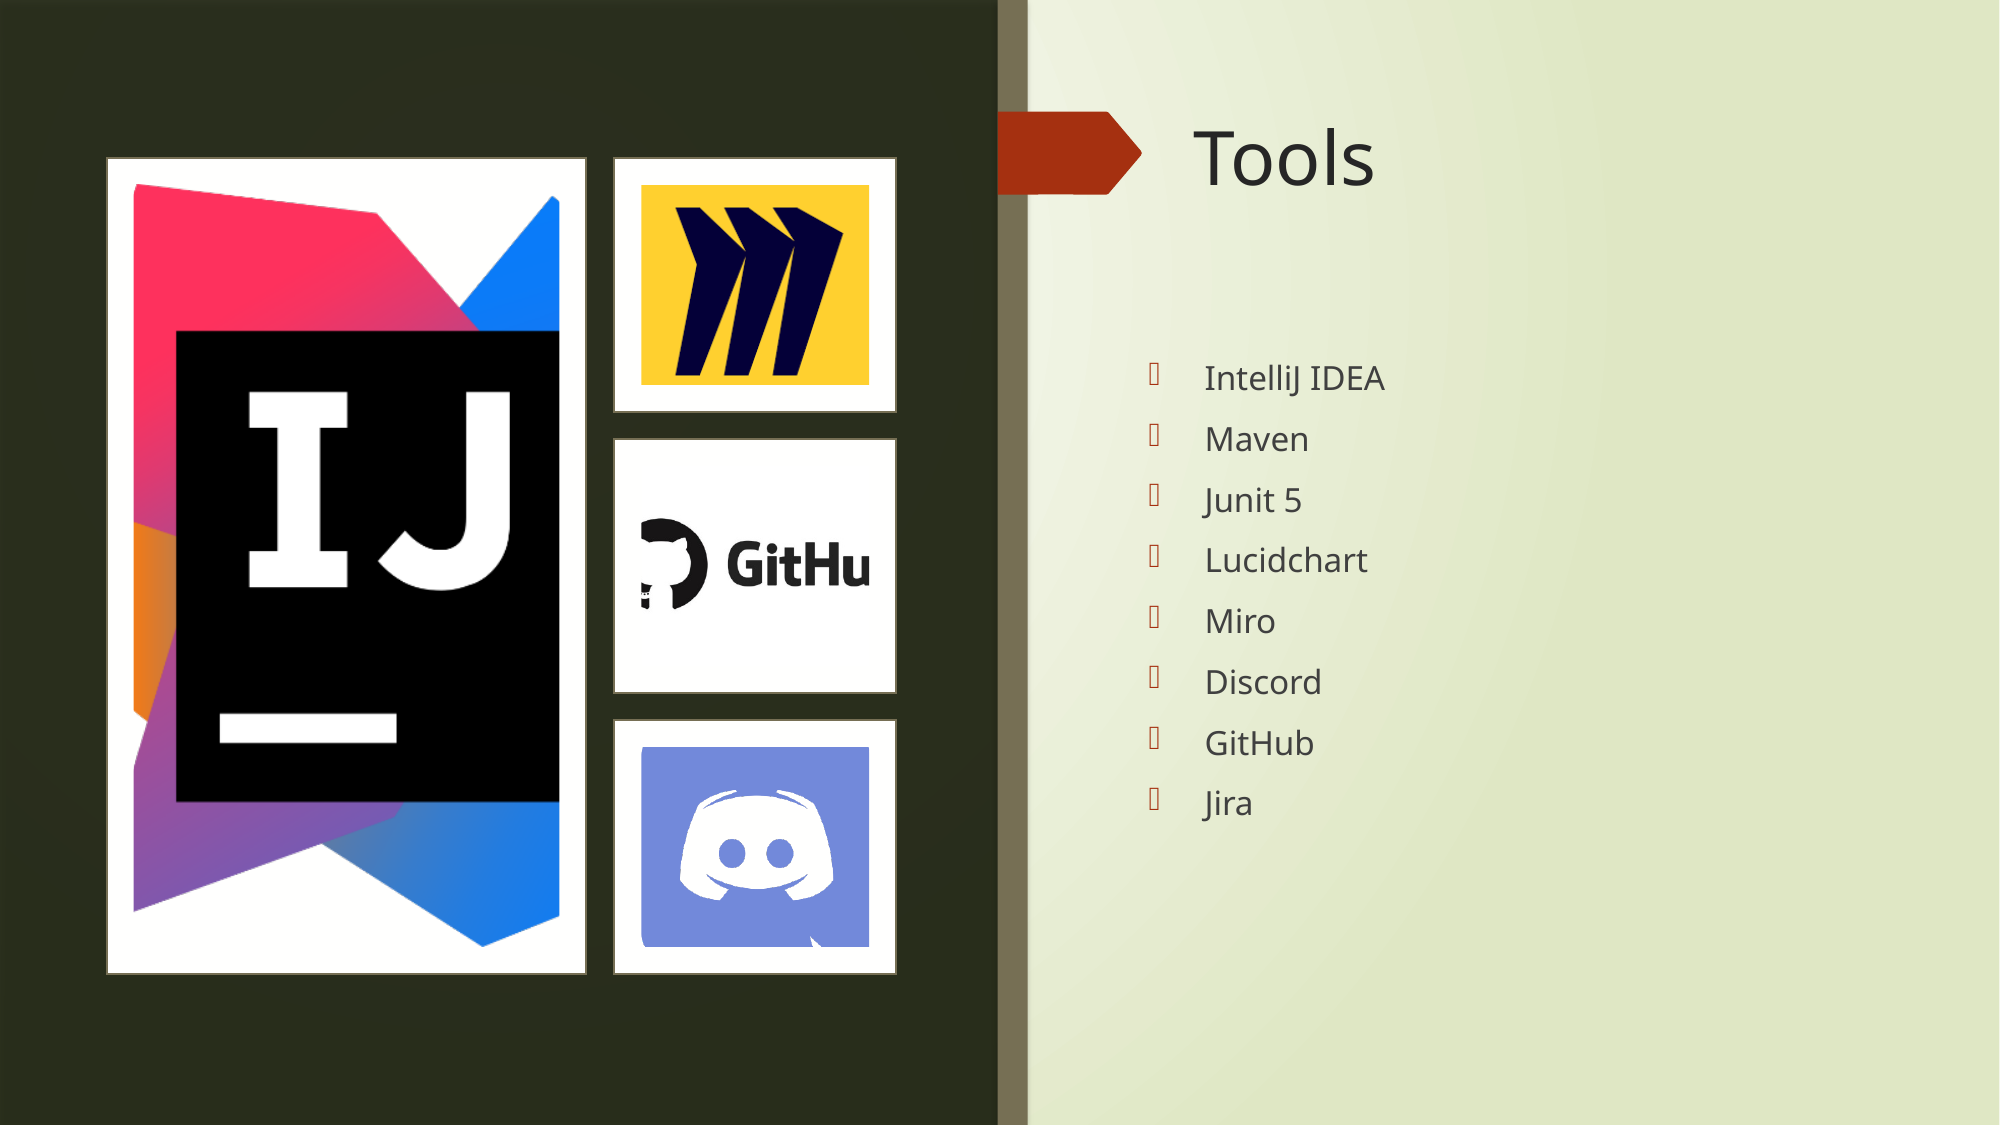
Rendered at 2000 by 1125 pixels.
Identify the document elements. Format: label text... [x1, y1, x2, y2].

text_box [613, 719, 897, 975]
text_box [613, 438, 897, 694]
picture [640, 184, 870, 385]
text_box [613, 157, 897, 413]
text_box [997, 196, 1028, 1125]
picture [133, 184, 560, 948]
text_box [997, 0, 1028, 110]
picture [640, 465, 870, 666]
text_box [996, 110, 1143, 196]
text_box [105, 157, 588, 975]
title Tools [1178, 102, 1887, 313]
list IntelliJ IDEA Maven Junit 5 Lucidchart Miro Discord GitHub Jira [1133, 350, 1887, 970]
text_box [1028, 0, 2000, 1125]
picture [640, 747, 870, 948]
text_box [0, 0, 997, 1125]
